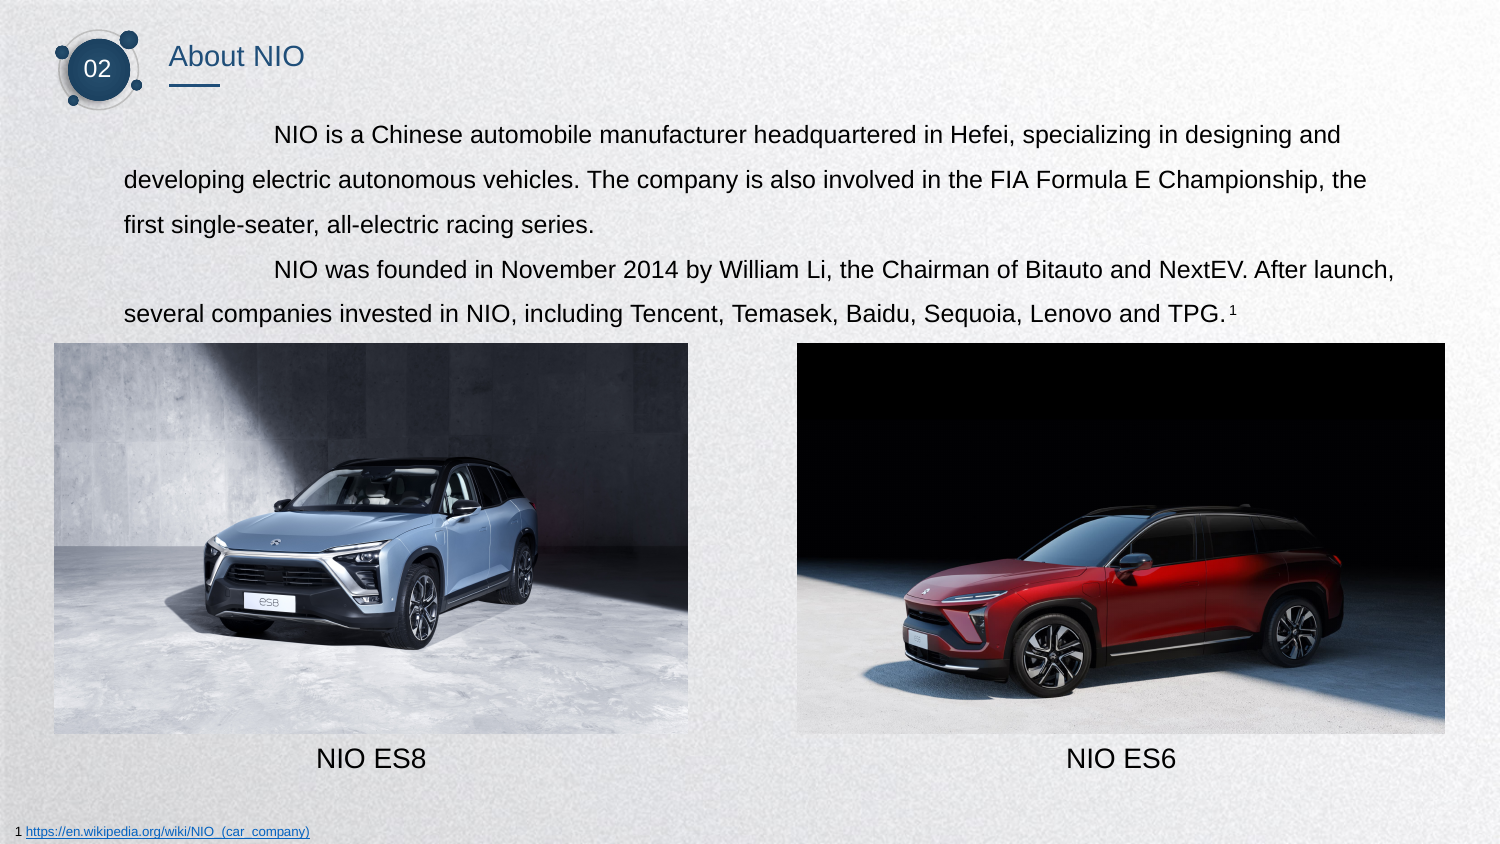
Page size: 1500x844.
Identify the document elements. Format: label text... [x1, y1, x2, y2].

picture [0, 0, 1500, 844]
text_box 1 https://en.wikipedia.org/wiki/NIO_(car_company) [0, 813, 731, 844]
text_box 02 [69, 45, 127, 91]
text_box NIO ES8 [128, 734, 614, 782]
text_box About NIO [153, 30, 321, 80]
text_box NIO is a Chinese automobile manufacturer headquartered in Hefei, specializing in designing and developing electric autonomous vehicles. The company is also involved in the FIA Formula E Championship, the first single-seater, all-electric racing series. NIO was founded in November 2014 by William Li, the Chairman of Bitauto and NextEV. After launch, several companies invested in NIO, including Tencent, Temasek, Baidu, Sequoia, Lenovo and TPG.1 [109, 96, 1416, 336]
text_box NIO ES6 [878, 734, 1364, 782]
